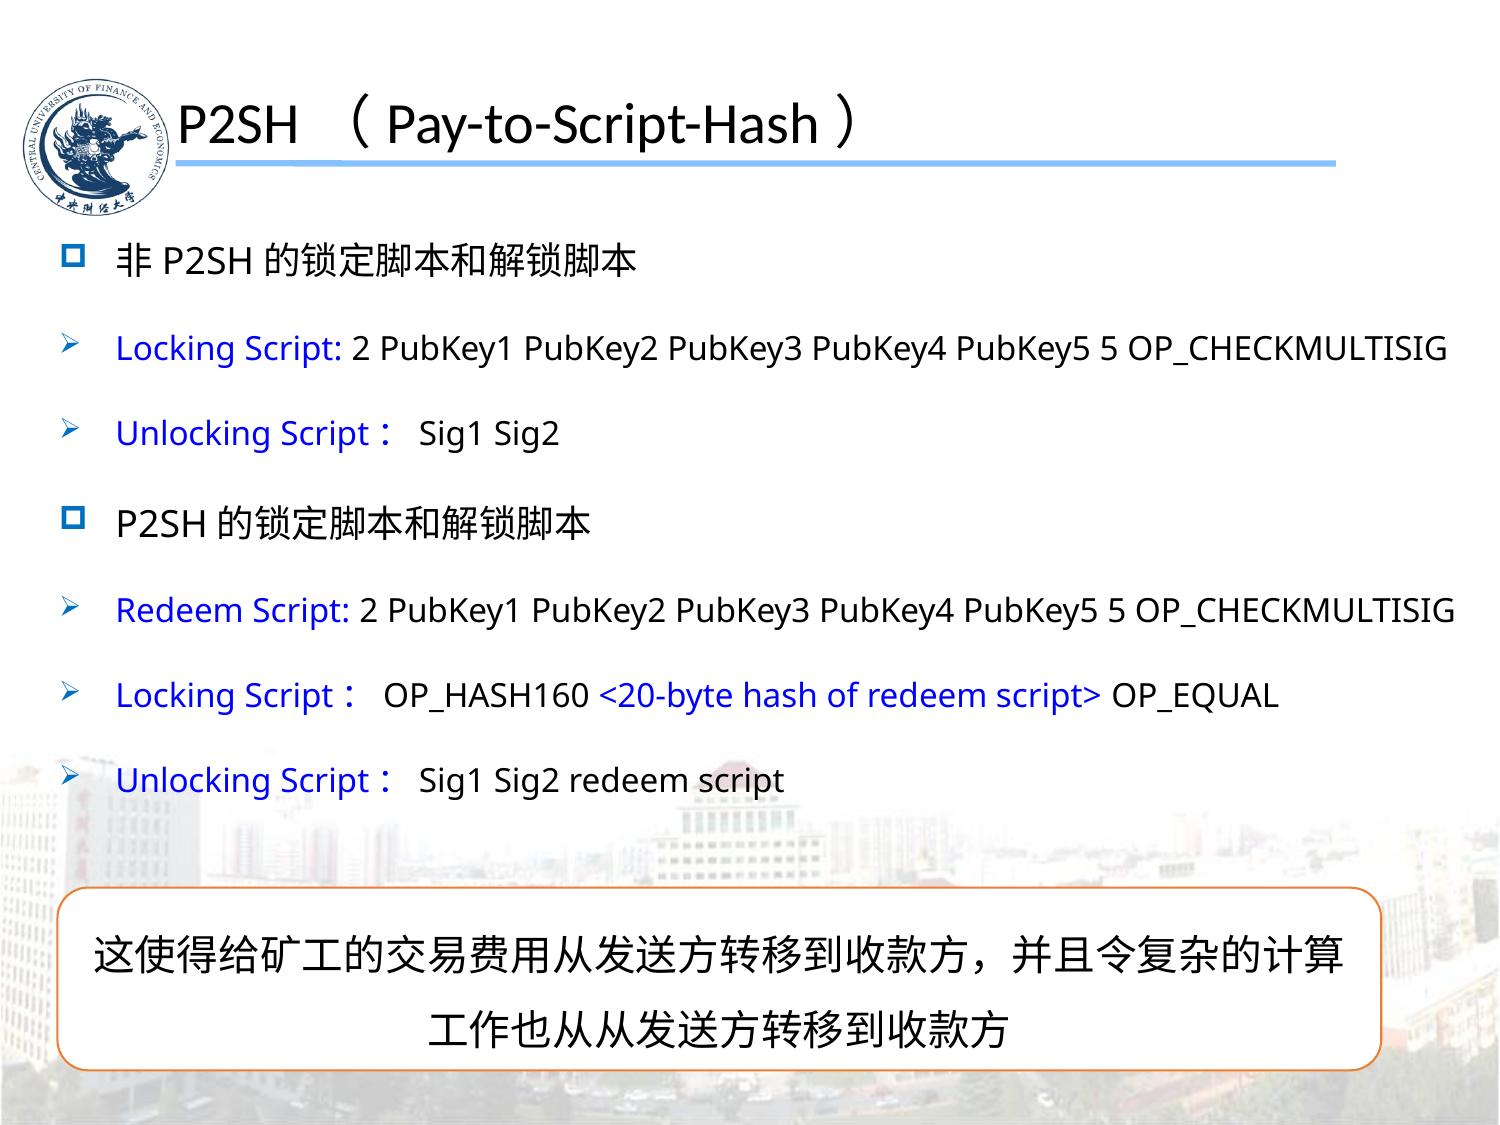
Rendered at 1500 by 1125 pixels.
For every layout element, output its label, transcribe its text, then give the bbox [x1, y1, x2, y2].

text_box P2SH（Pay-to-Script-Hash） [162, 78, 908, 163]
text_box 非P2SH的锁定脚本和解锁脚本 Locking Script: 2 PubKey1 PubKey2 PubKey3 PubKey4 PubKey5 5 OP_CHECKMULTISIG Unlocking Script：Sig1 Sig2 P2SH的锁定脚本和解锁脚本 Redeem Script: 2 PubKey1 PubKey2 PubKey3 PubKey4 PubKey5 5 OP_CHECKMULTISIG Locking Script：OP_HASH160 <20-byte hash of redeem script> OP_EQUAL Unlocking Script：Sig1 Sig2 redeem script [44, 207, 1500, 749]
text_box 这使得给矿工的交易费用从发送方转移到收款方，并且令复杂的计算工作也从从发送方转移到收款方 [56, 886, 1383, 1072]
picture [0, 46, 200, 246]
picture [0, 727, 1500, 1125]
